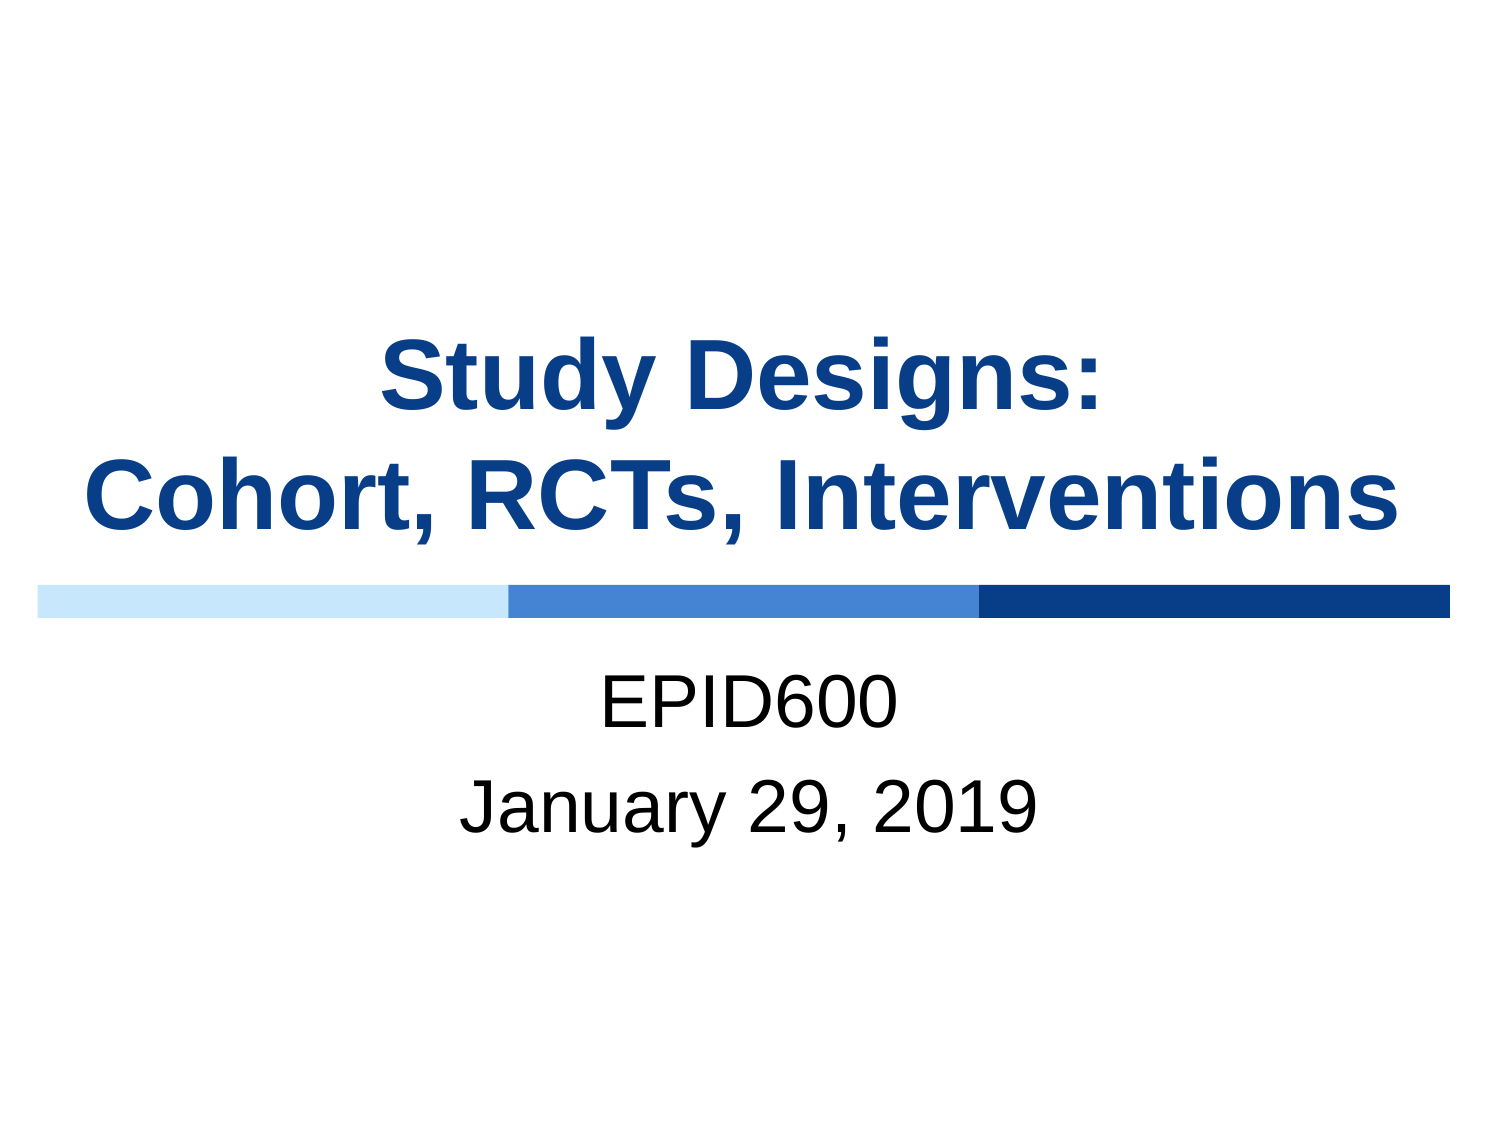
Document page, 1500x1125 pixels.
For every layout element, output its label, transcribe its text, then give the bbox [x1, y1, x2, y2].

title Study Designs: Cohort, RCTs, Interventions [62, 112, 1424, 558]
subtitle EPID600 January 29, 2019 [224, 645, 1276, 1009]
